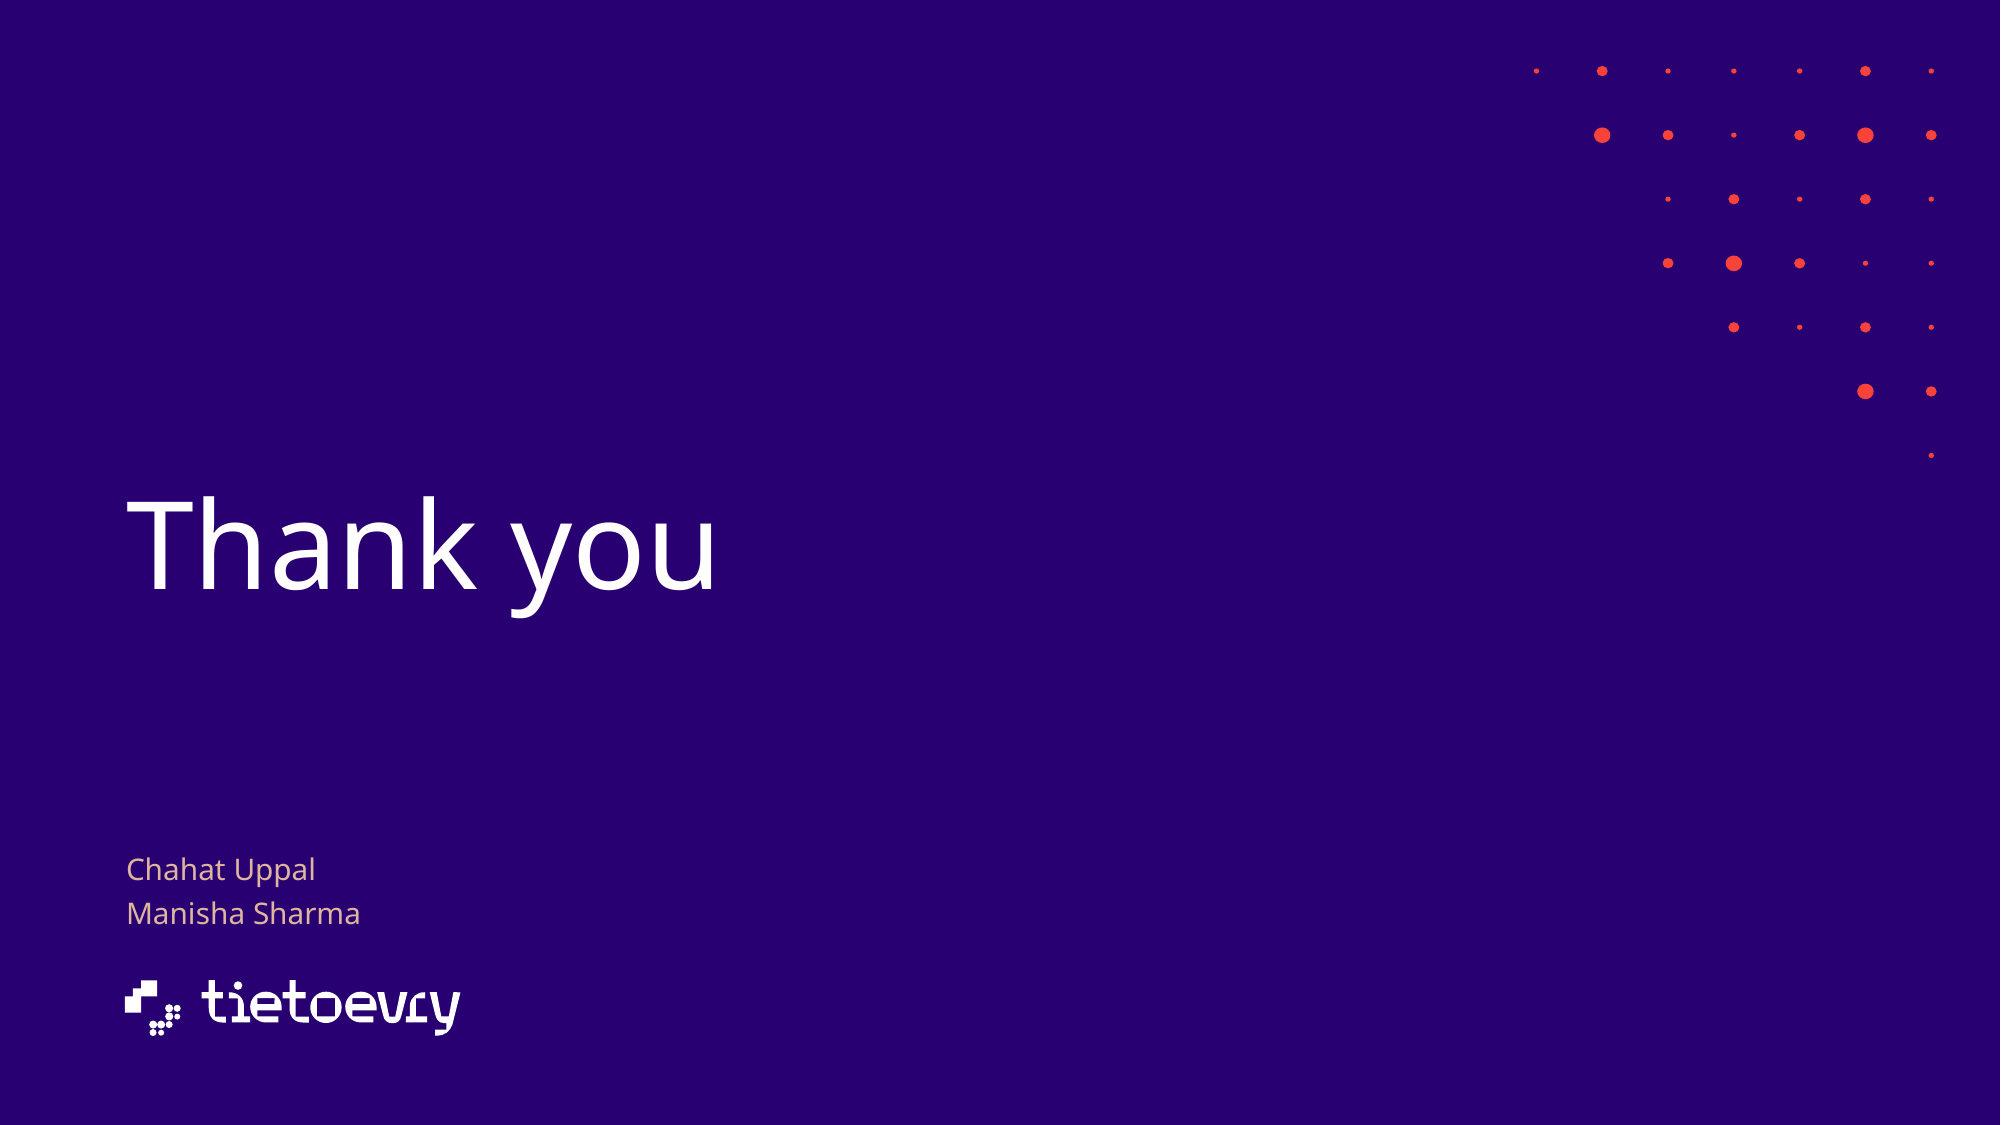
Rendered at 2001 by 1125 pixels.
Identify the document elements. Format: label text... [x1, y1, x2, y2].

list Chahat Uppal Manisha Sharma [126, 851, 718, 931]
title Thank you [126, 50, 744, 616]
